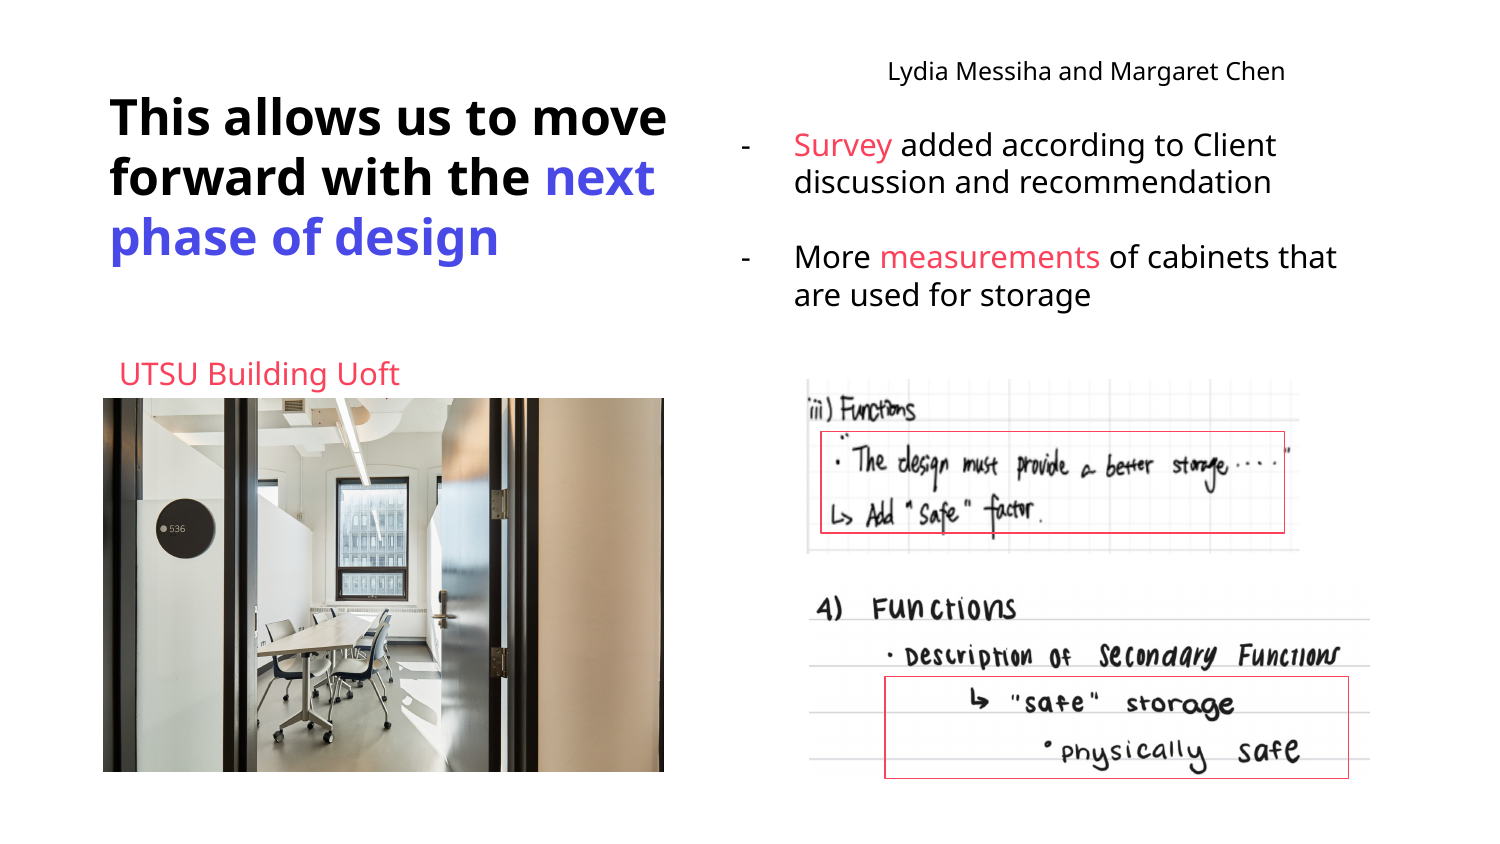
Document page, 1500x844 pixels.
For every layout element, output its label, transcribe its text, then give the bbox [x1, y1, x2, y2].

title This allows us to move forward with the next phase of design [94, 70, 708, 457]
text_box Lydia Messiha and Margaret Chen [872, 40, 1500, 100]
picture [809, 579, 1370, 779]
picture [103, 398, 664, 773]
picture [790, 379, 1300, 554]
text_box Survey added according to Client discussion and recommendation More measurements of cabinets that are used for storage [704, 110, 1370, 383]
text_box UTSU Building Uoft [103, 339, 635, 371]
